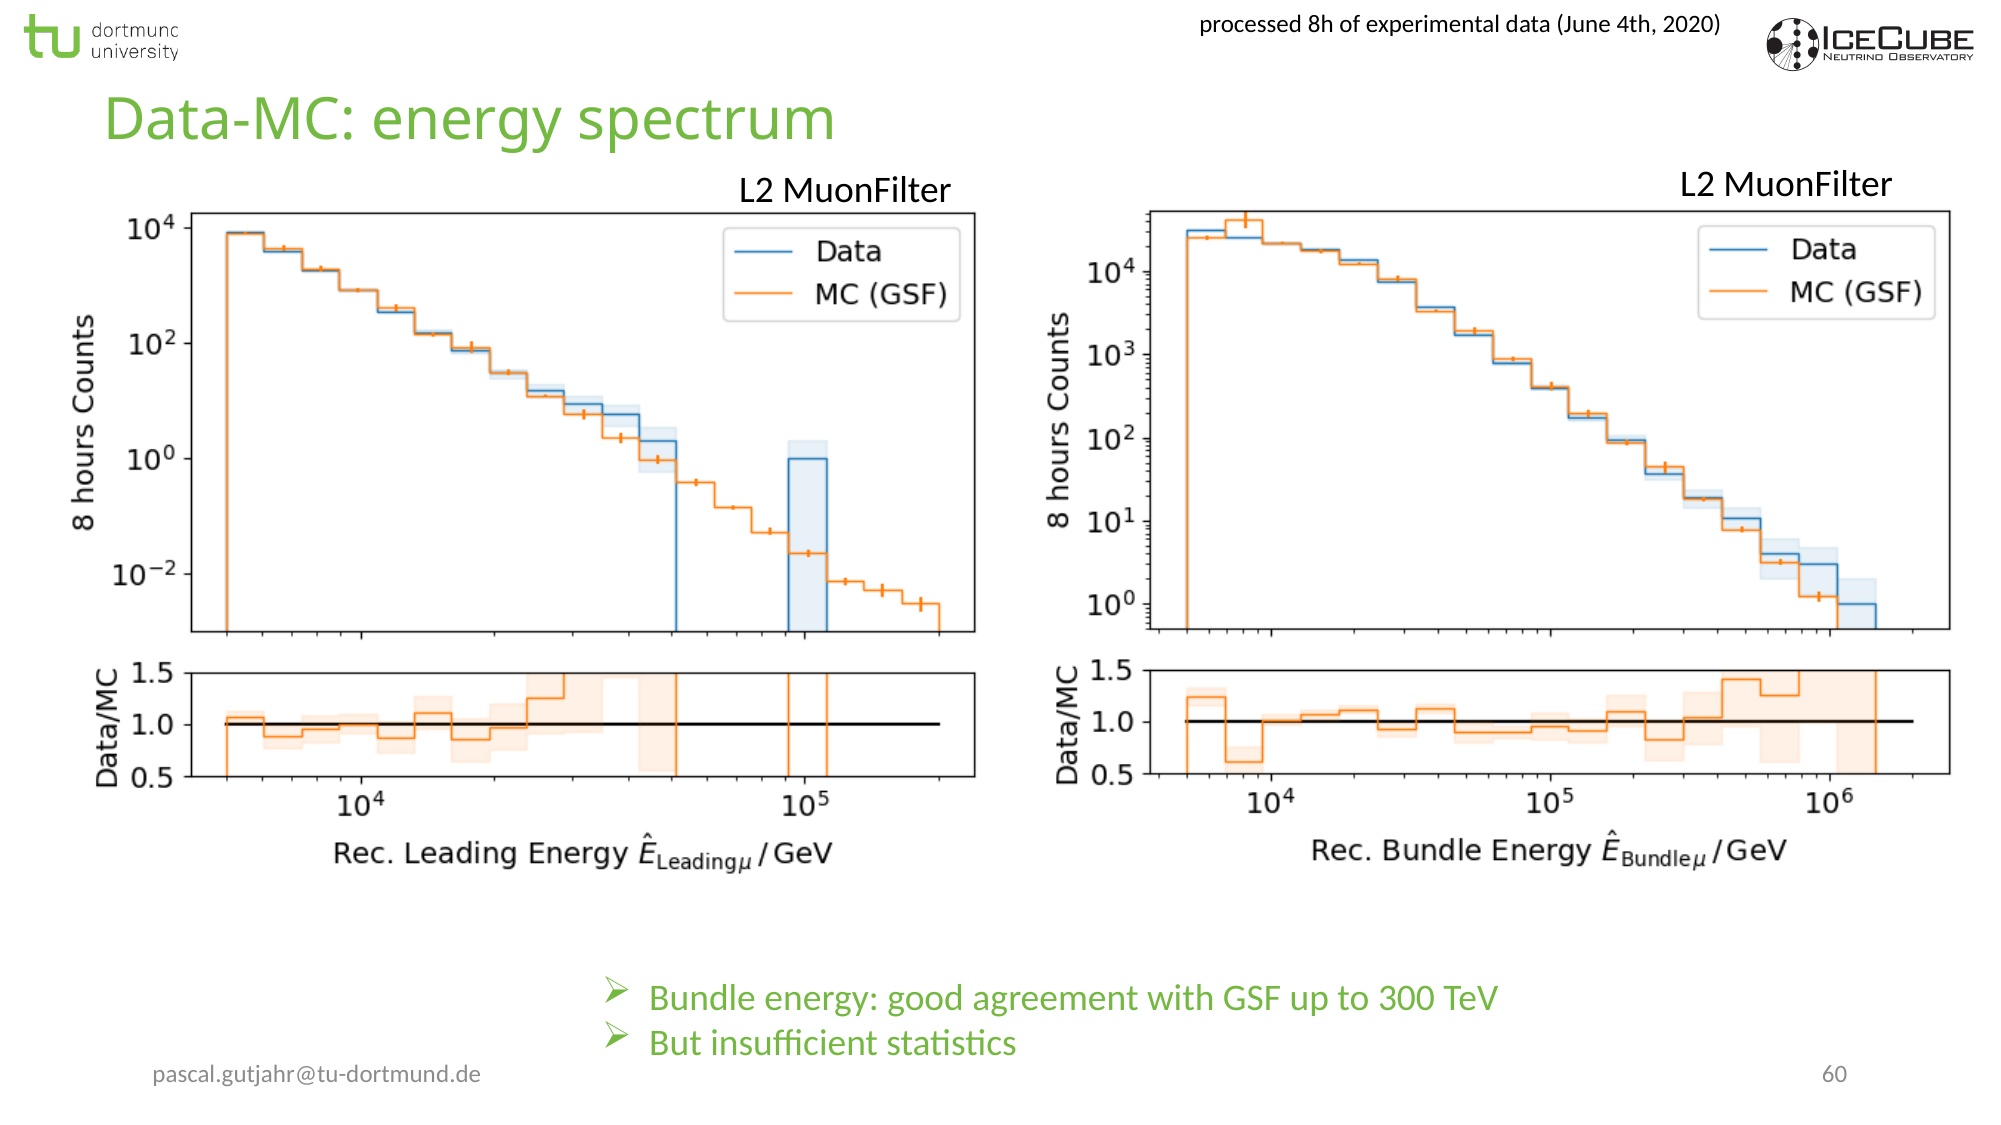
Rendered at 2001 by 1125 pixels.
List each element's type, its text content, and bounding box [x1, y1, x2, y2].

picture [1033, 196, 1964, 890]
text_box processed 8h of experimental data (June 4th, 2020) [1184, 0, 1738, 45]
slide_number pascal.gutjahr@tu-dortmund.de [137, 1042, 588, 1103]
text_box L2 MuonFilter [1665, 151, 2000, 212]
picture [58, 198, 989, 893]
text_box L2 MuonFilter [724, 157, 1254, 218]
text_box Bundle energy: good agreement with GSF up to 300 TeV But insufficient statistics [587, 965, 1554, 1071]
title Data-MC: energy spectrum [88, 59, 1977, 182]
slide_number 60 [1412, 1042, 1863, 1103]
